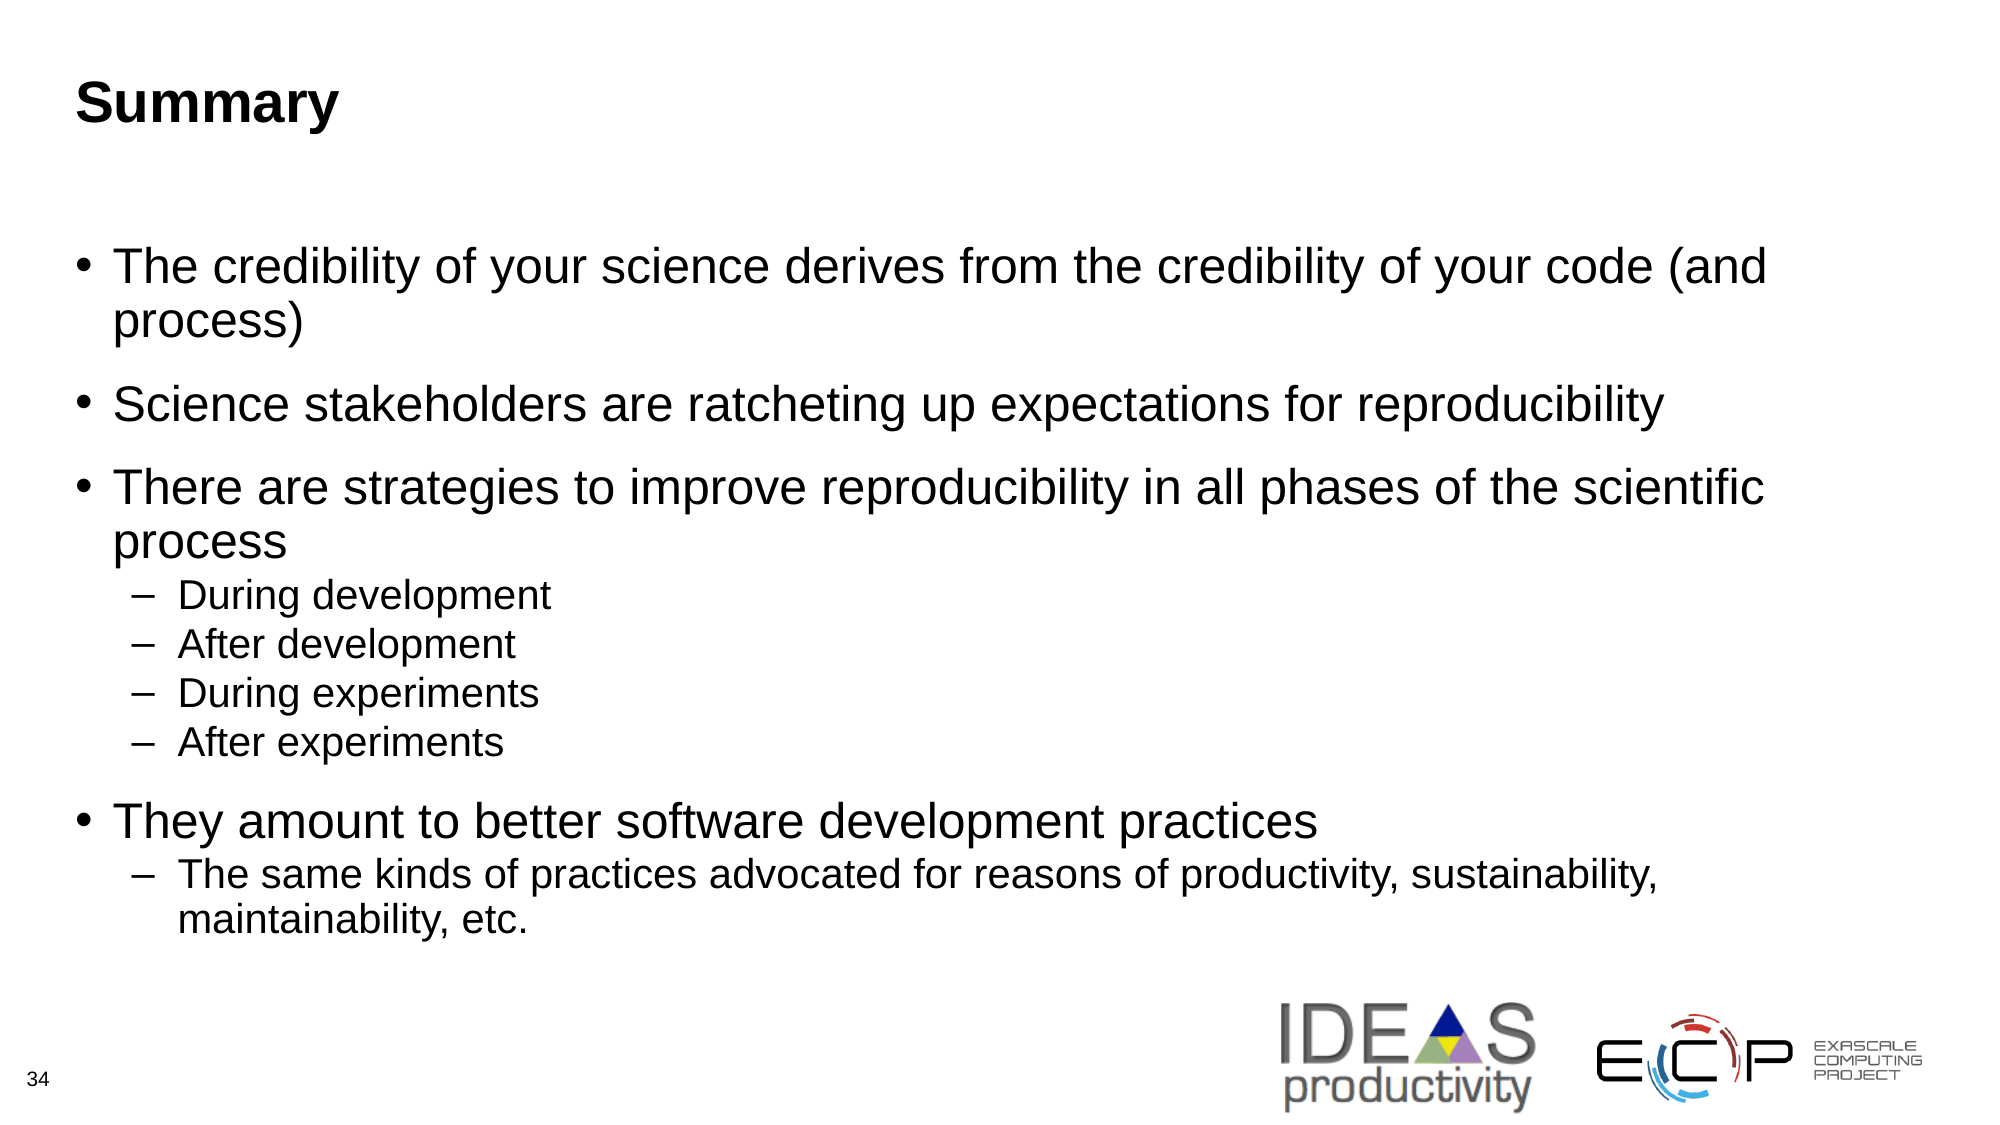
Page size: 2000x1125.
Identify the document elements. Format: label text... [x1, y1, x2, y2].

picture [1597, 1014, 1922, 1103]
title Summary [59, 67, 1926, 218]
picture [1280, 1002, 1537, 1114]
list The credibility of your science derives from the credibility of your code (and process) Science stakeholders are ratcheting up expectations for reproducibility There are strategies to improve reproducibility in all phases of the scientific process During development After development During experiments After experiments They amount to better software development practices The same kinds of practices advocated for reasons of productivity, sustainability, maintainability, etc. [59, 232, 1926, 898]
